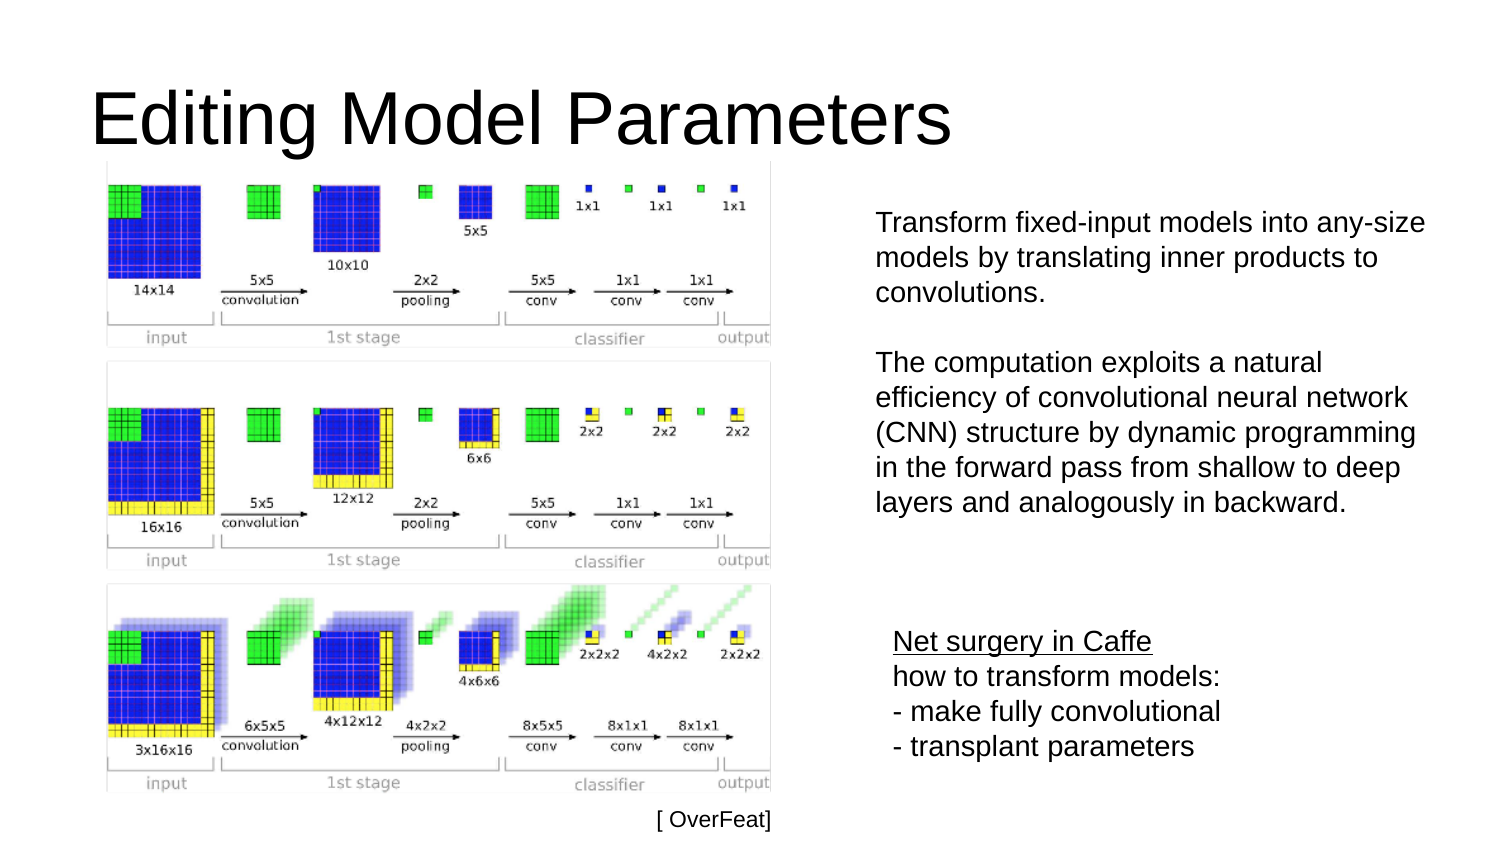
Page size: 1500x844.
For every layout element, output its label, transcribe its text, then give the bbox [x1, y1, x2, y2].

text_box Net surgery in Caffe how to transform models: - make fully convolutional - transplant parameters [877, 607, 1461, 790]
text_box Transform fixed-input models into any-size models by translating inner products to convolutions. The computation exploits a natural efficiency of convolutional neural network (CNN) structure by dynamic programming in the forward pass from shallow to deep layers and analogously in backward. [860, 188, 1461, 560]
title Editing Model Parameters [75, 33, 1425, 175]
picture [96, 161, 796, 807]
text_box [ OverFeat] [641, 813, 797, 844]
